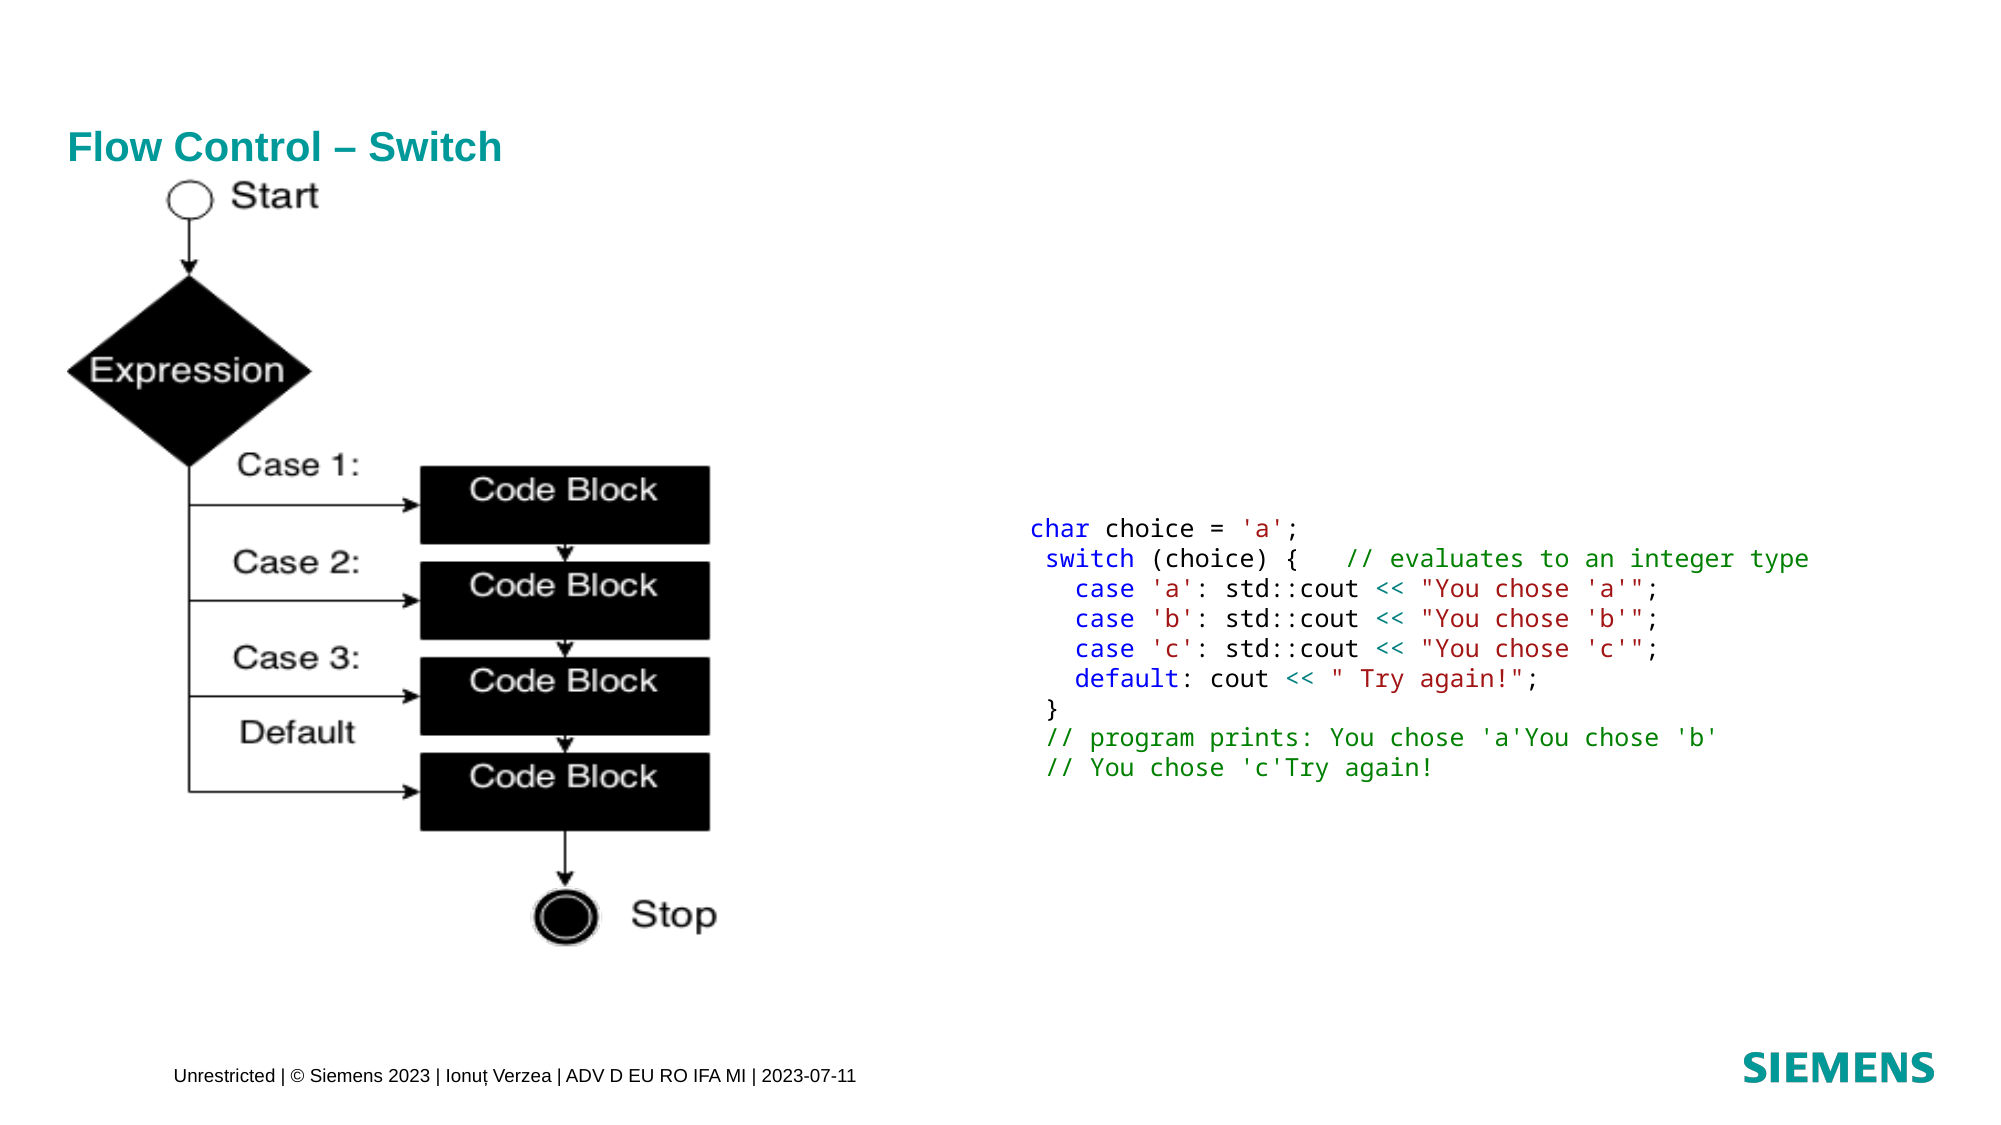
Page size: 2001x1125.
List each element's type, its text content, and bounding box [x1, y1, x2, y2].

text_box char choice = 'a'; switch (choice) { // evaluates to an integer type case 'a': std::cout << "You chose 'a'"; case 'b': std::cout << "You chose 'b'"; case 'c': std::cout << "You chose 'c'"; default: cout << " Try again!"; } // program prints: You chose 'a'You chose 'b' // You chose 'c'Try again! [999, 504, 2000, 790]
title Flow Control – Switch [67, 78, 1686, 173]
footer Unrestricted | © Siemens 2023 | Ionuț Verzea | ADV D EU RO IFA MI | 2023-07-11 [173, 1035, 1686, 1125]
picture [1744, 1052, 1934, 1083]
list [67, 172, 726, 953]
